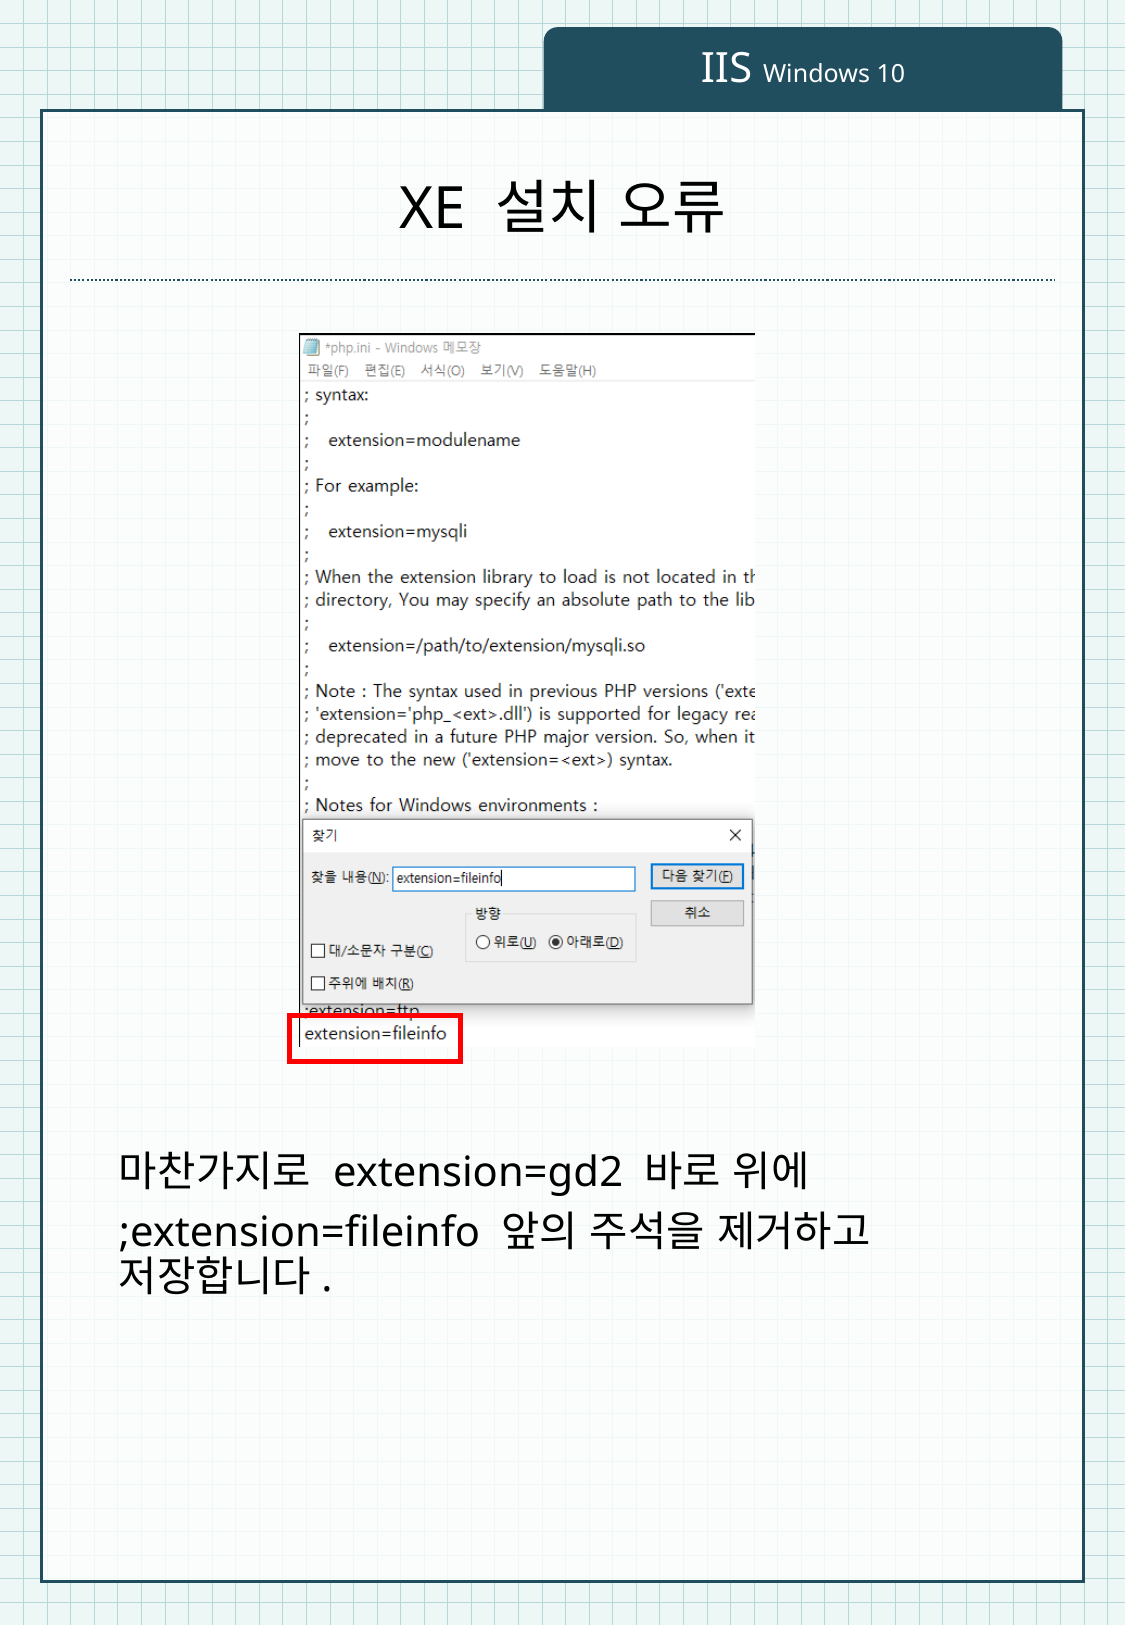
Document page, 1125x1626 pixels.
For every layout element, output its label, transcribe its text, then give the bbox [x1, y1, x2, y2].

text_box [289, 1015, 461, 1063]
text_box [543, 27, 1063, 111]
picture [299, 333, 755, 1047]
text_box [41, 109, 1084, 1582]
title XE 설치 오류 [77, 152, 1048, 267]
text_box 마찬가지로 extension=gd2 바로 위에 ;extension=fileinfo 앞의 주석을 제거하고 저장합니다. [103, 1142, 1063, 1475]
